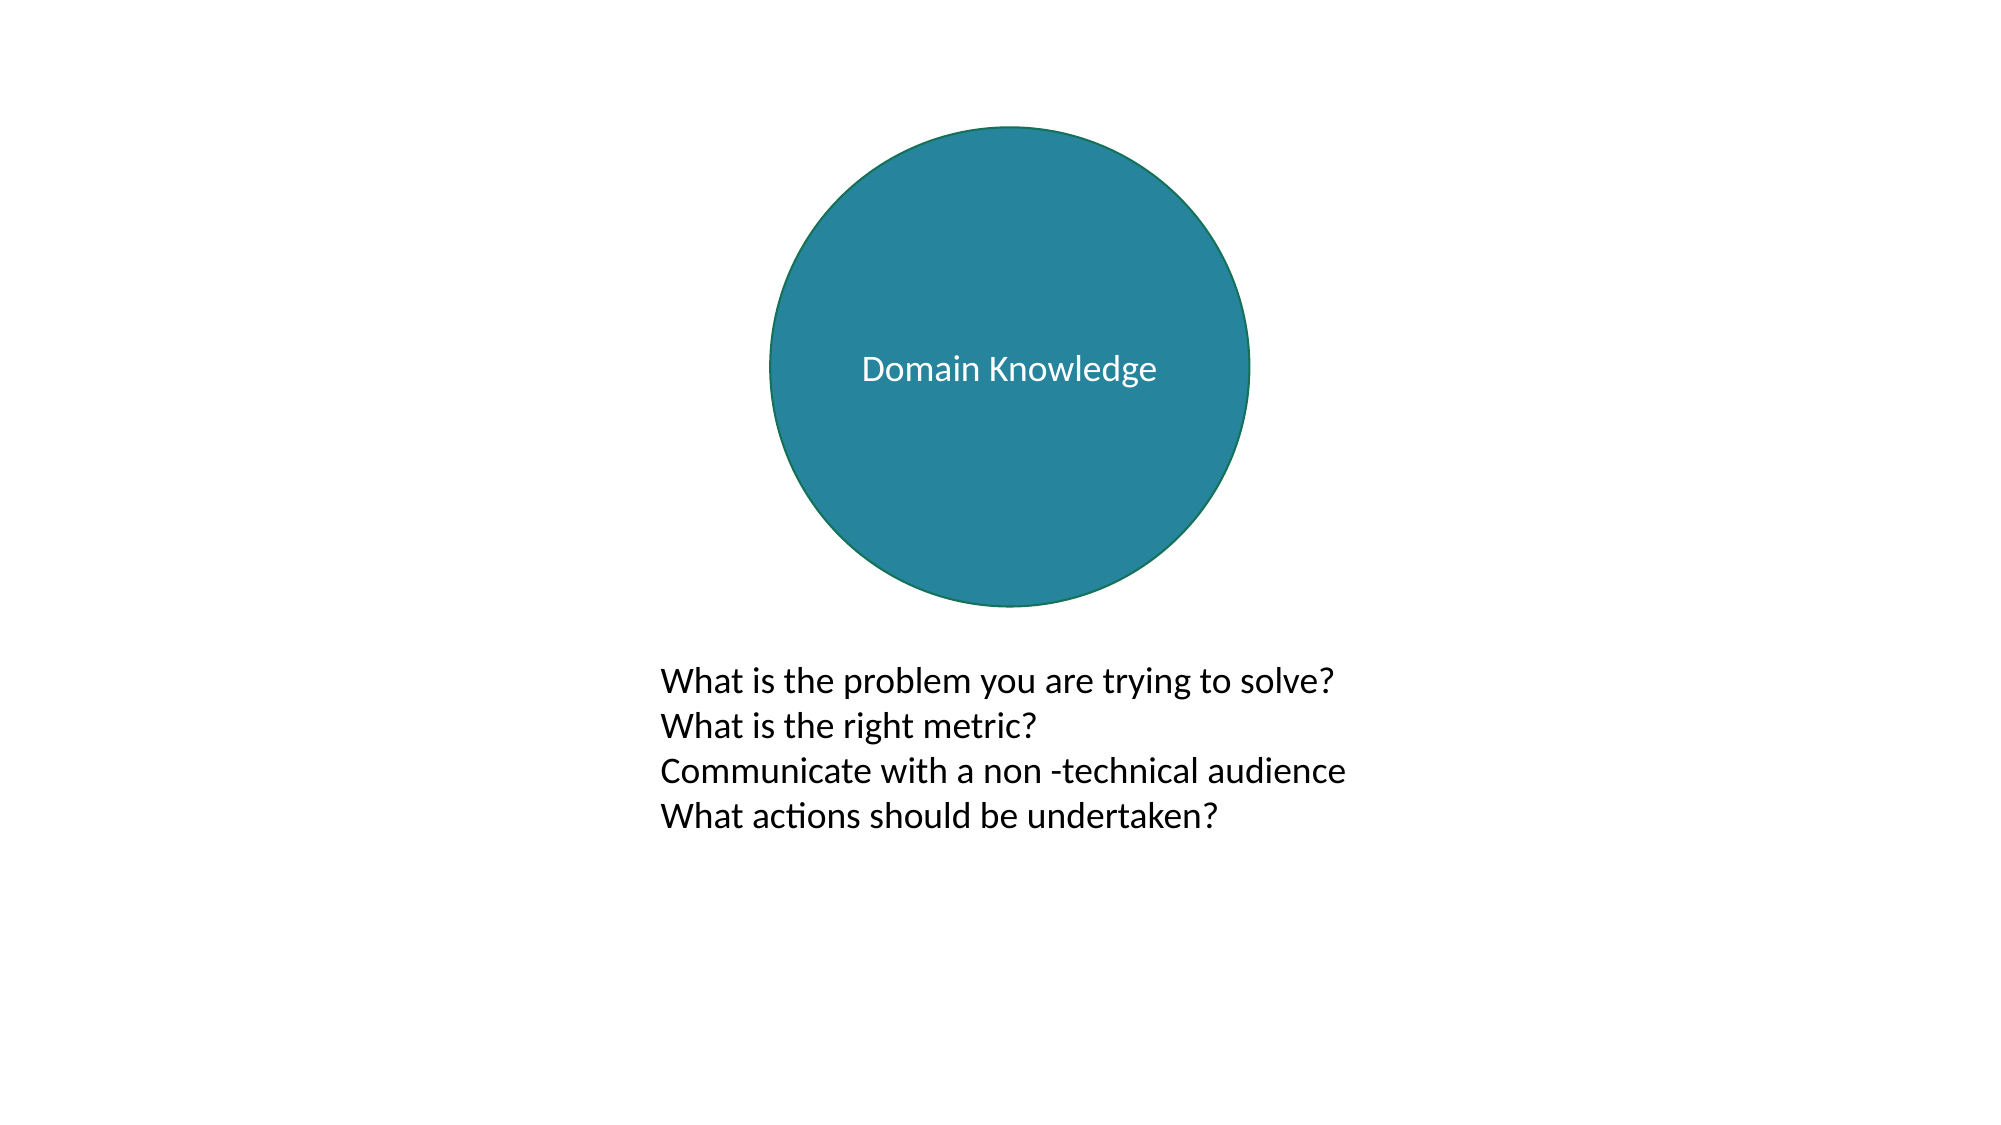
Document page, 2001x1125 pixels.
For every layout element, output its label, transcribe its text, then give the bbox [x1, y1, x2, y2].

text_box What is the problem you are trying to solve? What is the right metric? Communicate with a non -technical audience What actions should be undertaken? [645, 648, 1572, 844]
text_box Domain Knowledge [769, 126, 1251, 608]
